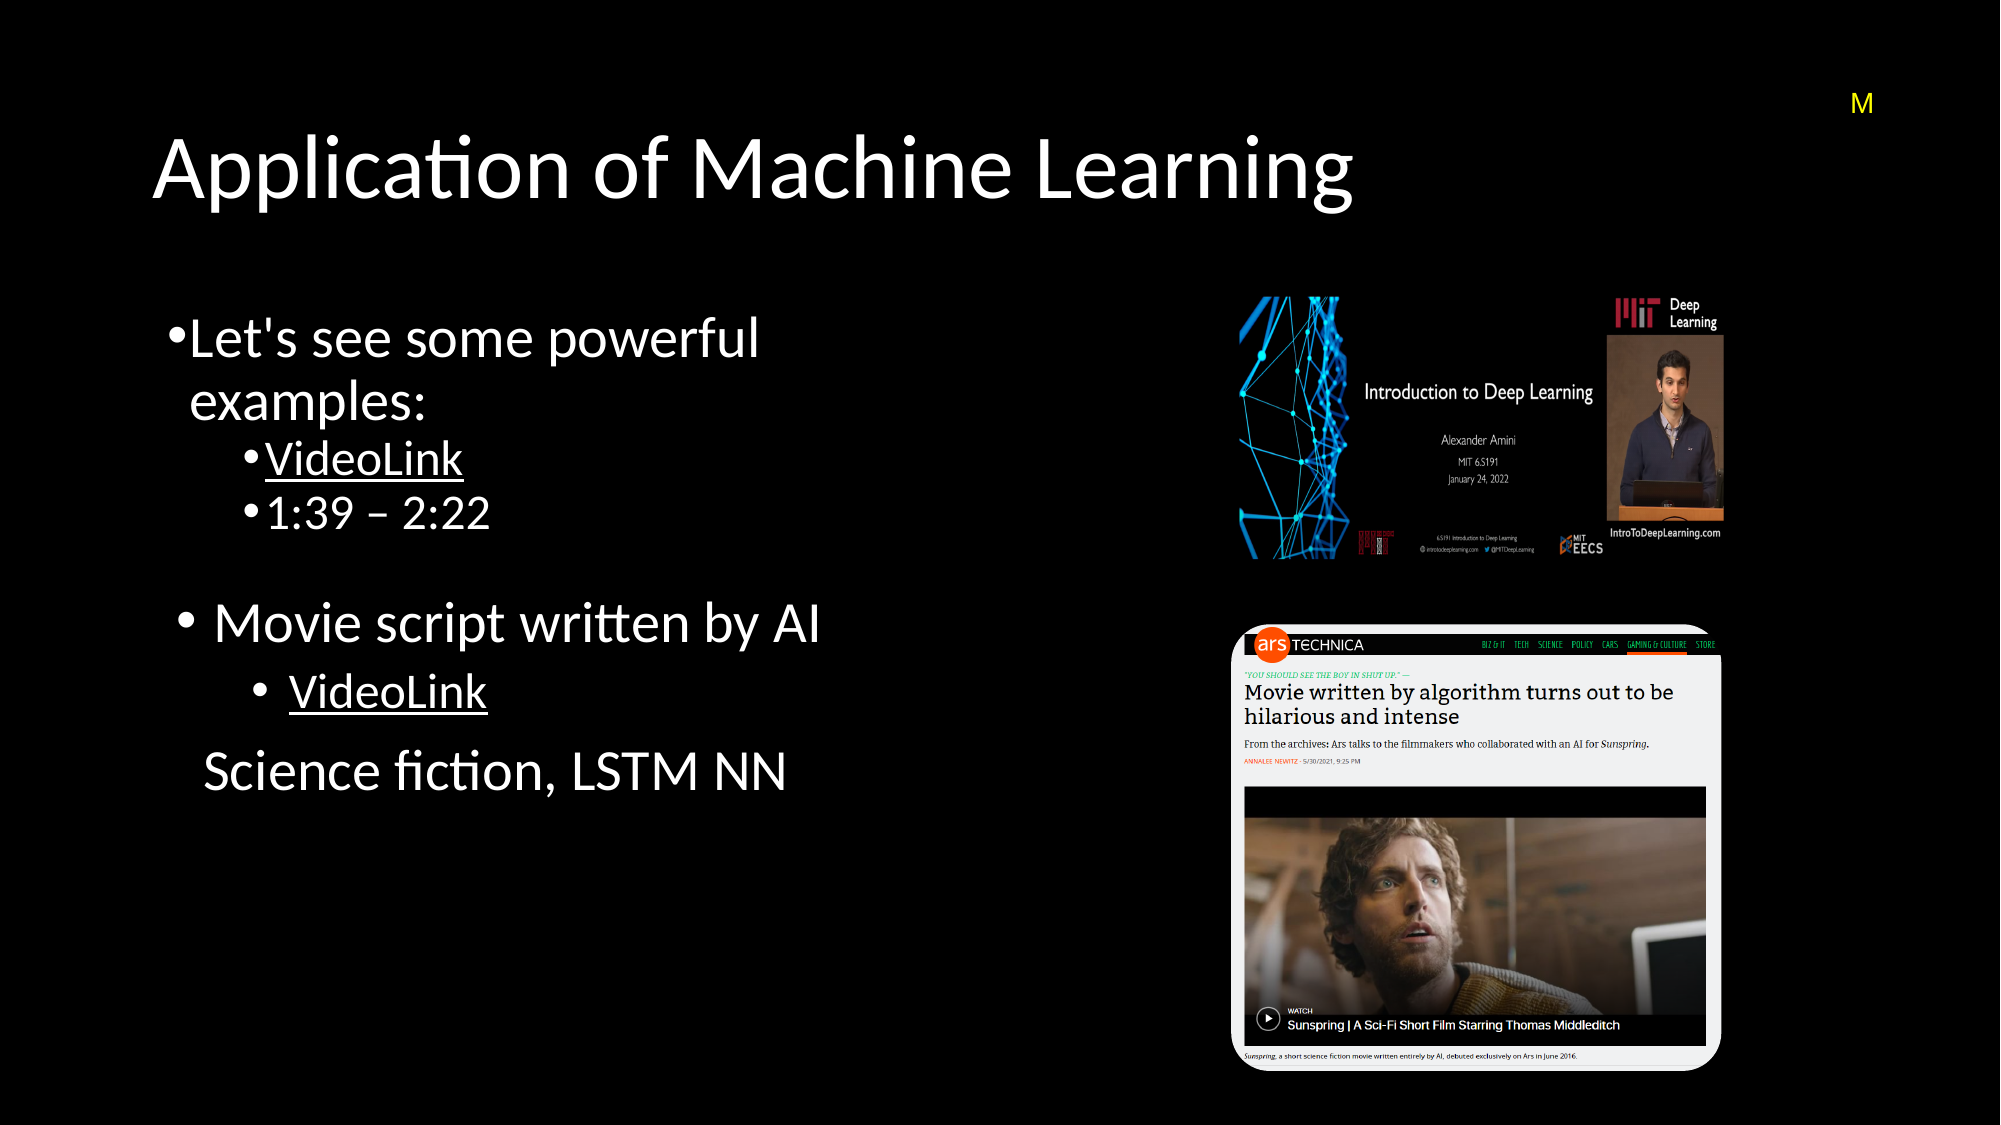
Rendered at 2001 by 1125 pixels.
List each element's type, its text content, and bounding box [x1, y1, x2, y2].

picture [1230, 624, 1722, 1072]
list Let's see some powerful examples: VideoLink 1:39 – 2:22 [137, 299, 970, 563]
text_box Movie script written by AI VideoLink Science fiction, LSTM NN [161, 584, 919, 848]
title Application of Machine Learning [137, 59, 1863, 278]
picture [1233, 294, 1732, 563]
text_box M [1835, 76, 1890, 127]
